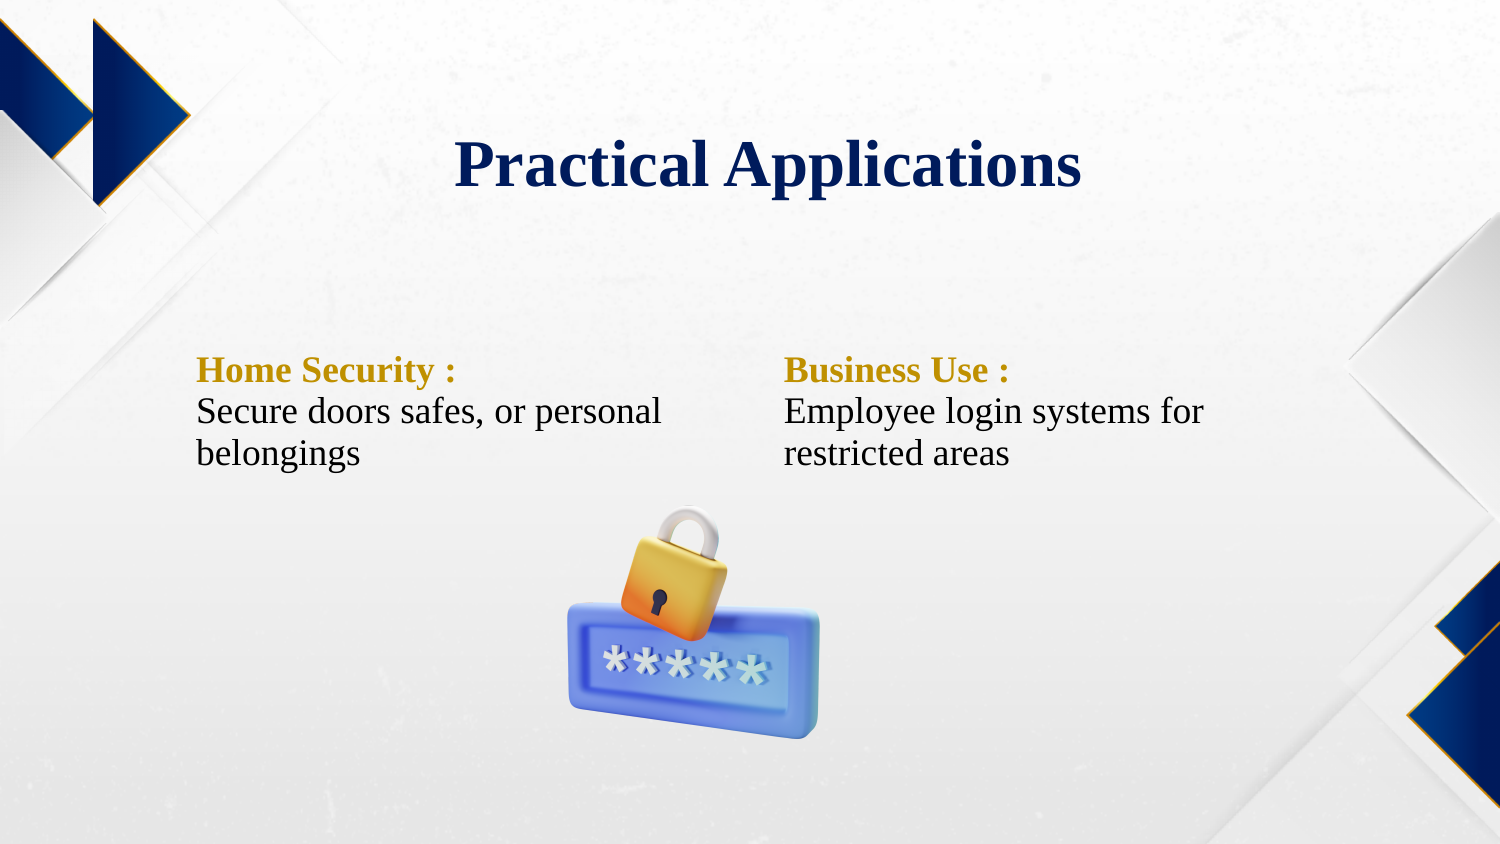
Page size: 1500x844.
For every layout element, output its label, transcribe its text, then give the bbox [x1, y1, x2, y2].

text_box [725, 396, 1113, 787]
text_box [0, 0, 403, 491]
table_header Practical Applications [407, 120, 1357, 341]
picture [0, 432, 1118, 844]
table_cell Home Security : Secure doors safes, or personal belongings [181, 341, 769, 683]
picture [403, 0, 1500, 212]
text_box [1118, 212, 1500, 844]
table_cell Business Use : Employee login systems for restricted areas [769, 341, 1113, 396]
